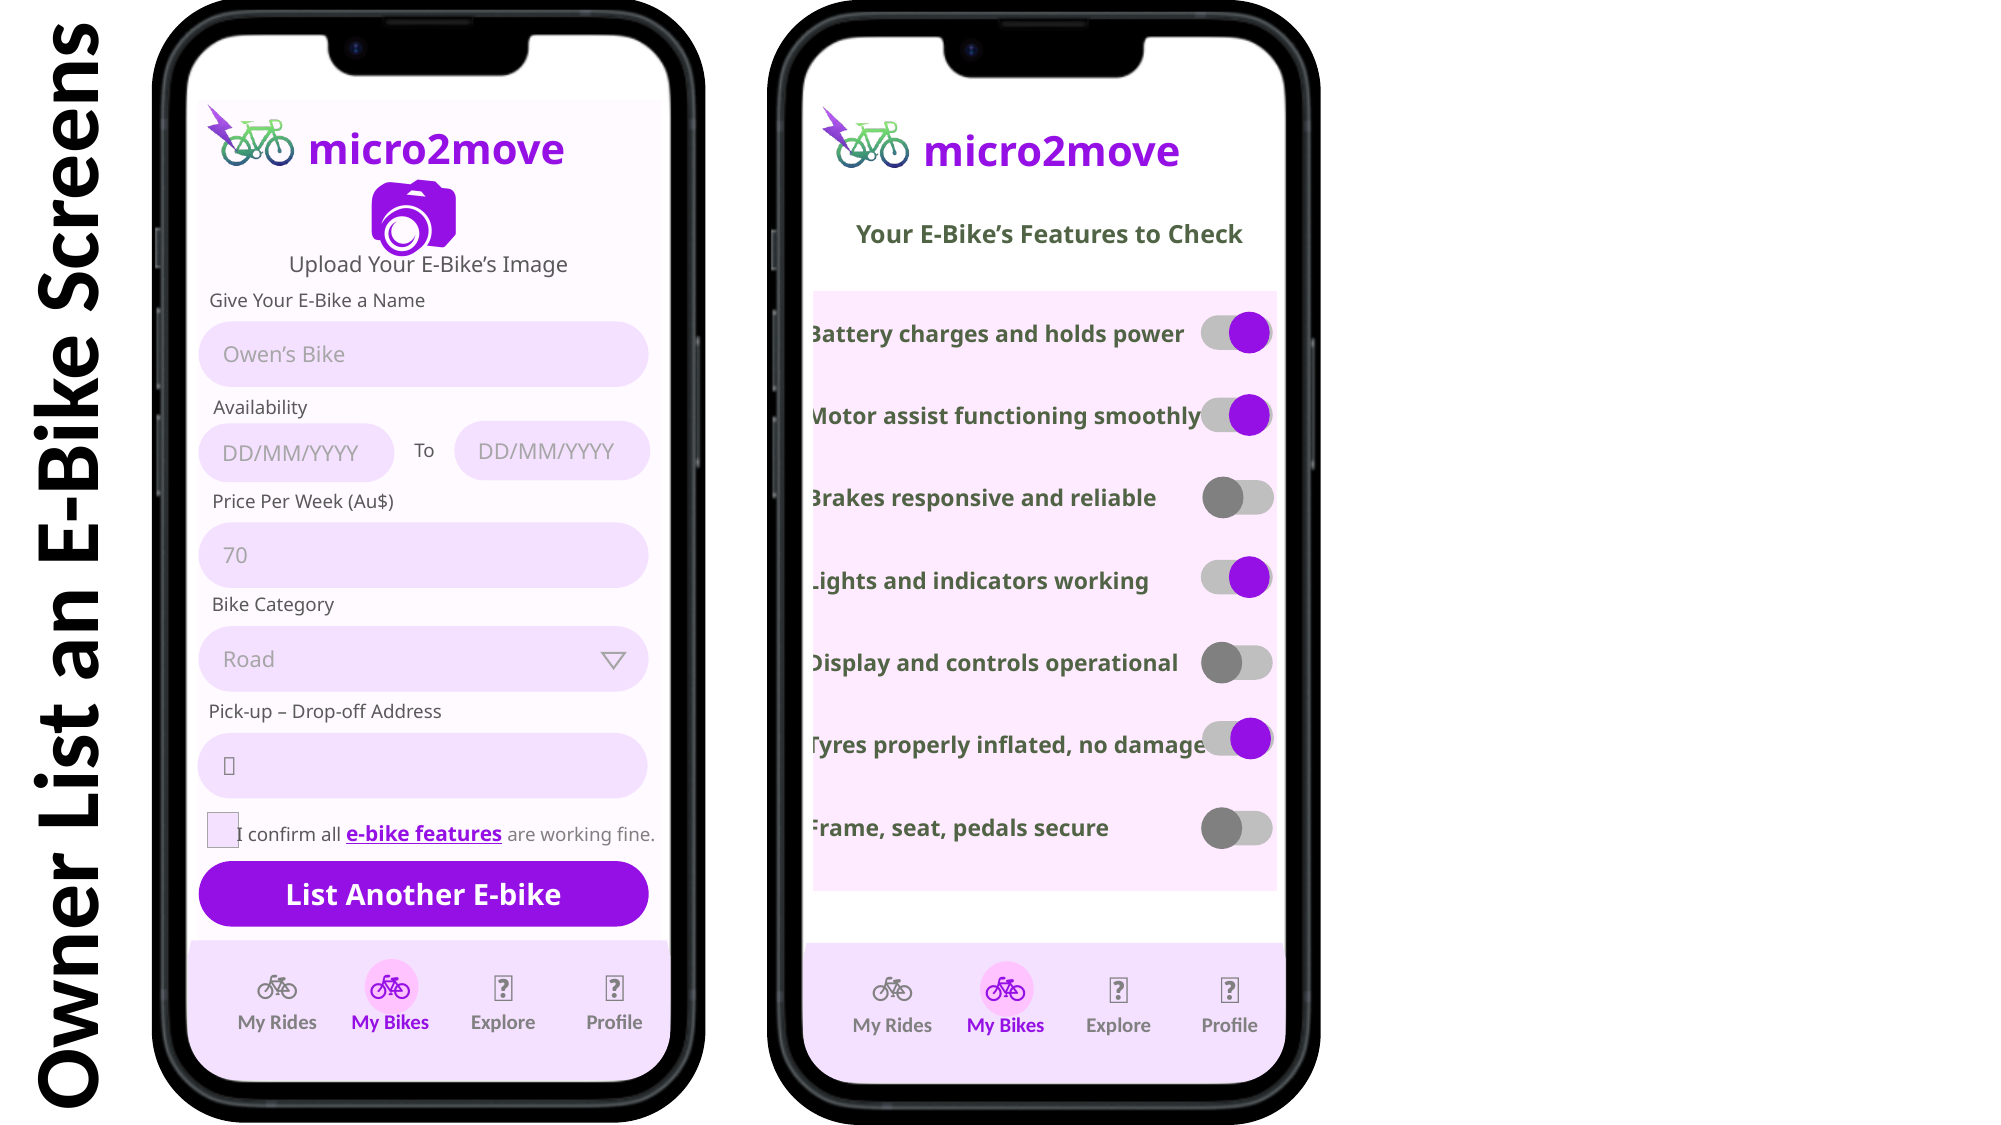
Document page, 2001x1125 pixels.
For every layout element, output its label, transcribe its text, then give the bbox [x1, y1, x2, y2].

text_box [767, 0, 1321, 1125]
text_box Owner List an E-Bike Screens [0, 0, 125, 1125]
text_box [151, 0, 706, 1123]
